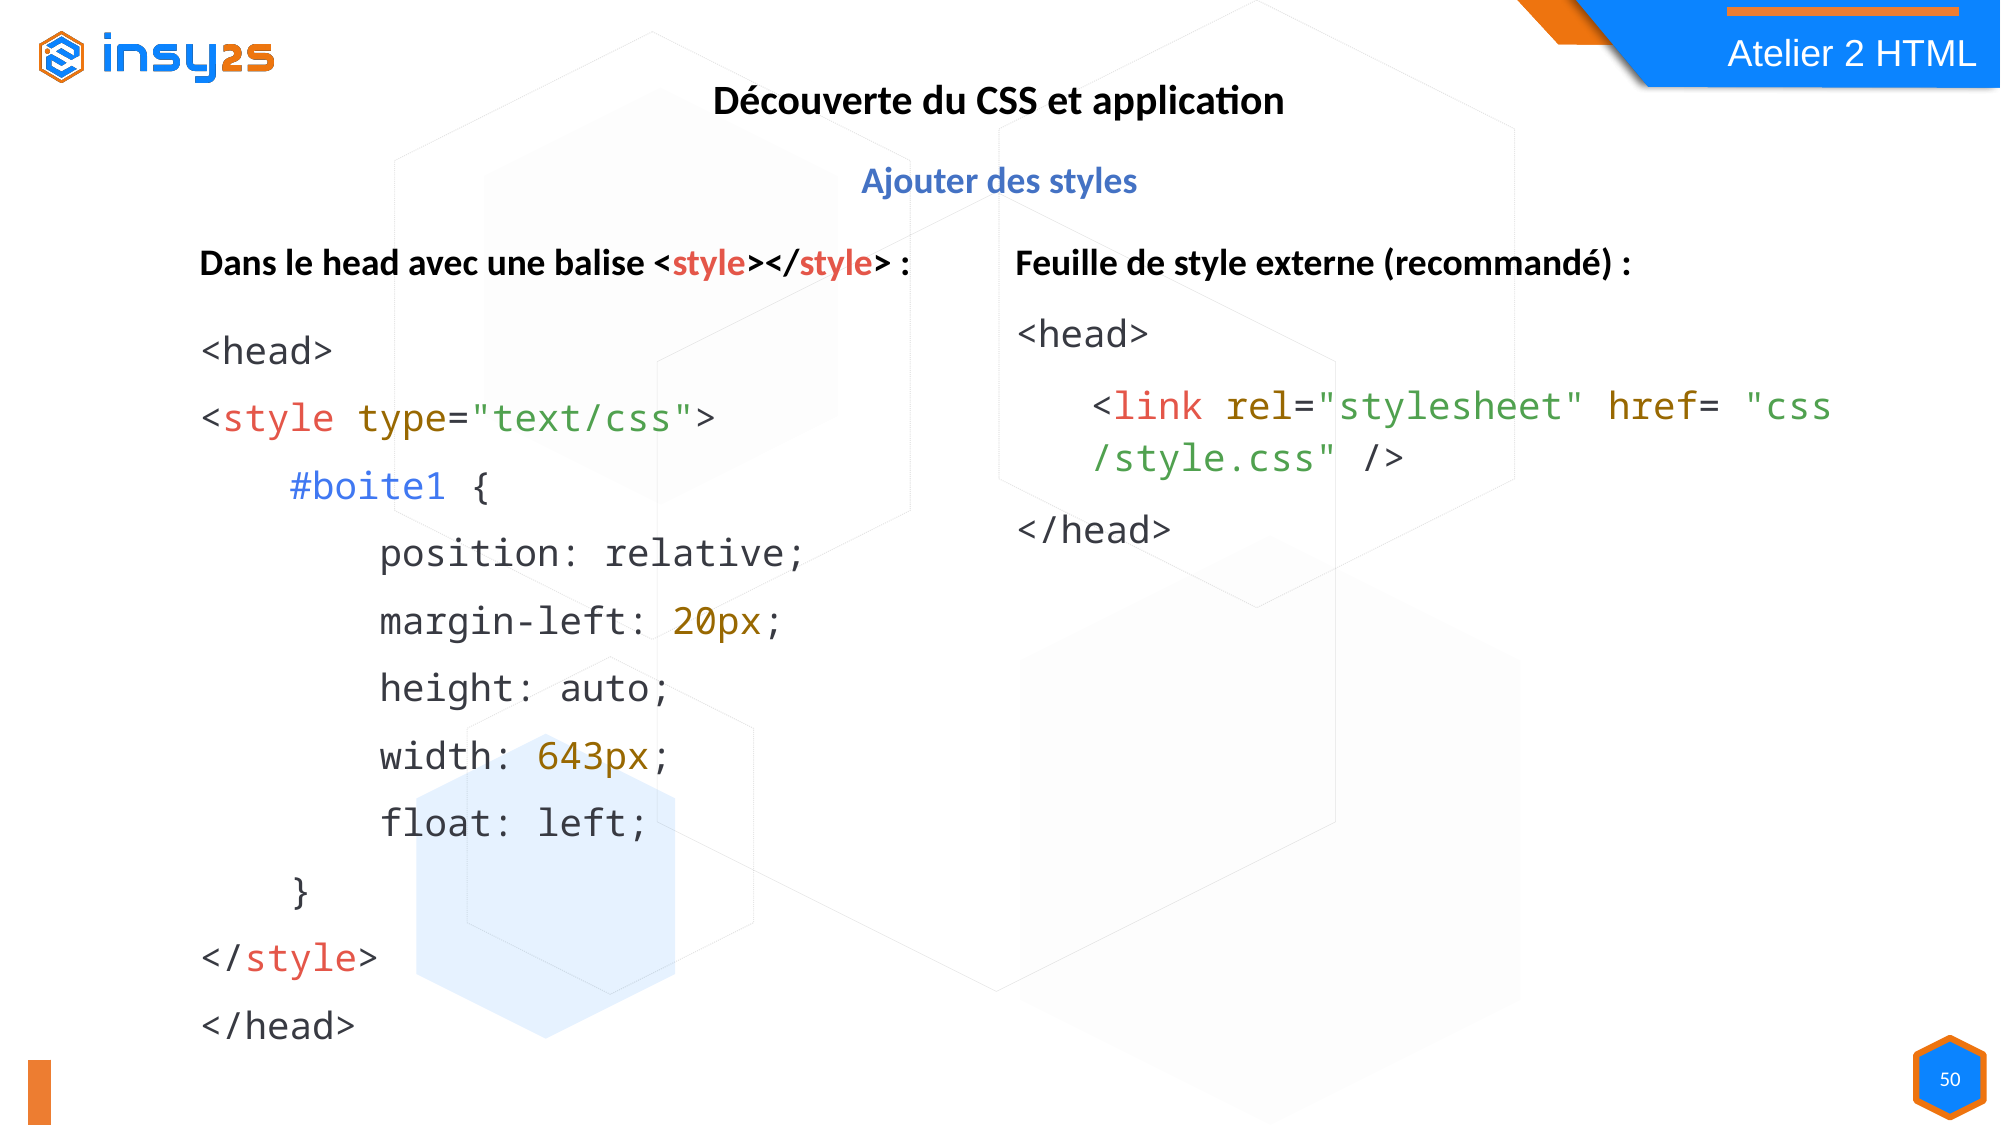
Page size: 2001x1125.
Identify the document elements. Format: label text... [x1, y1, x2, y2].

text_box Atelier 2 HTML [1712, 88, 2000, 98]
text_box Découverte du CSS et application [507, 60, 1491, 131]
picture [39, 31, 274, 83]
slide_number 50 [1916, 1053, 1984, 1104]
text_box Ajouter des styles [243, 143, 1756, 209]
text_box Feuille de style externe (recommandé) : <head> <link rel="stylesheet" href= "css/style.css" /> </head> [1000, 224, 1863, 624]
text_box Dans le head avec une balise <style></style> : <head> <style type="text/css"> #boite1 { position: relative; margin-left: 20px; height: auto; width: 643px; float: left; } </style> </head> [184, 224, 1000, 1100]
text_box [1514, 0, 2000, 88]
